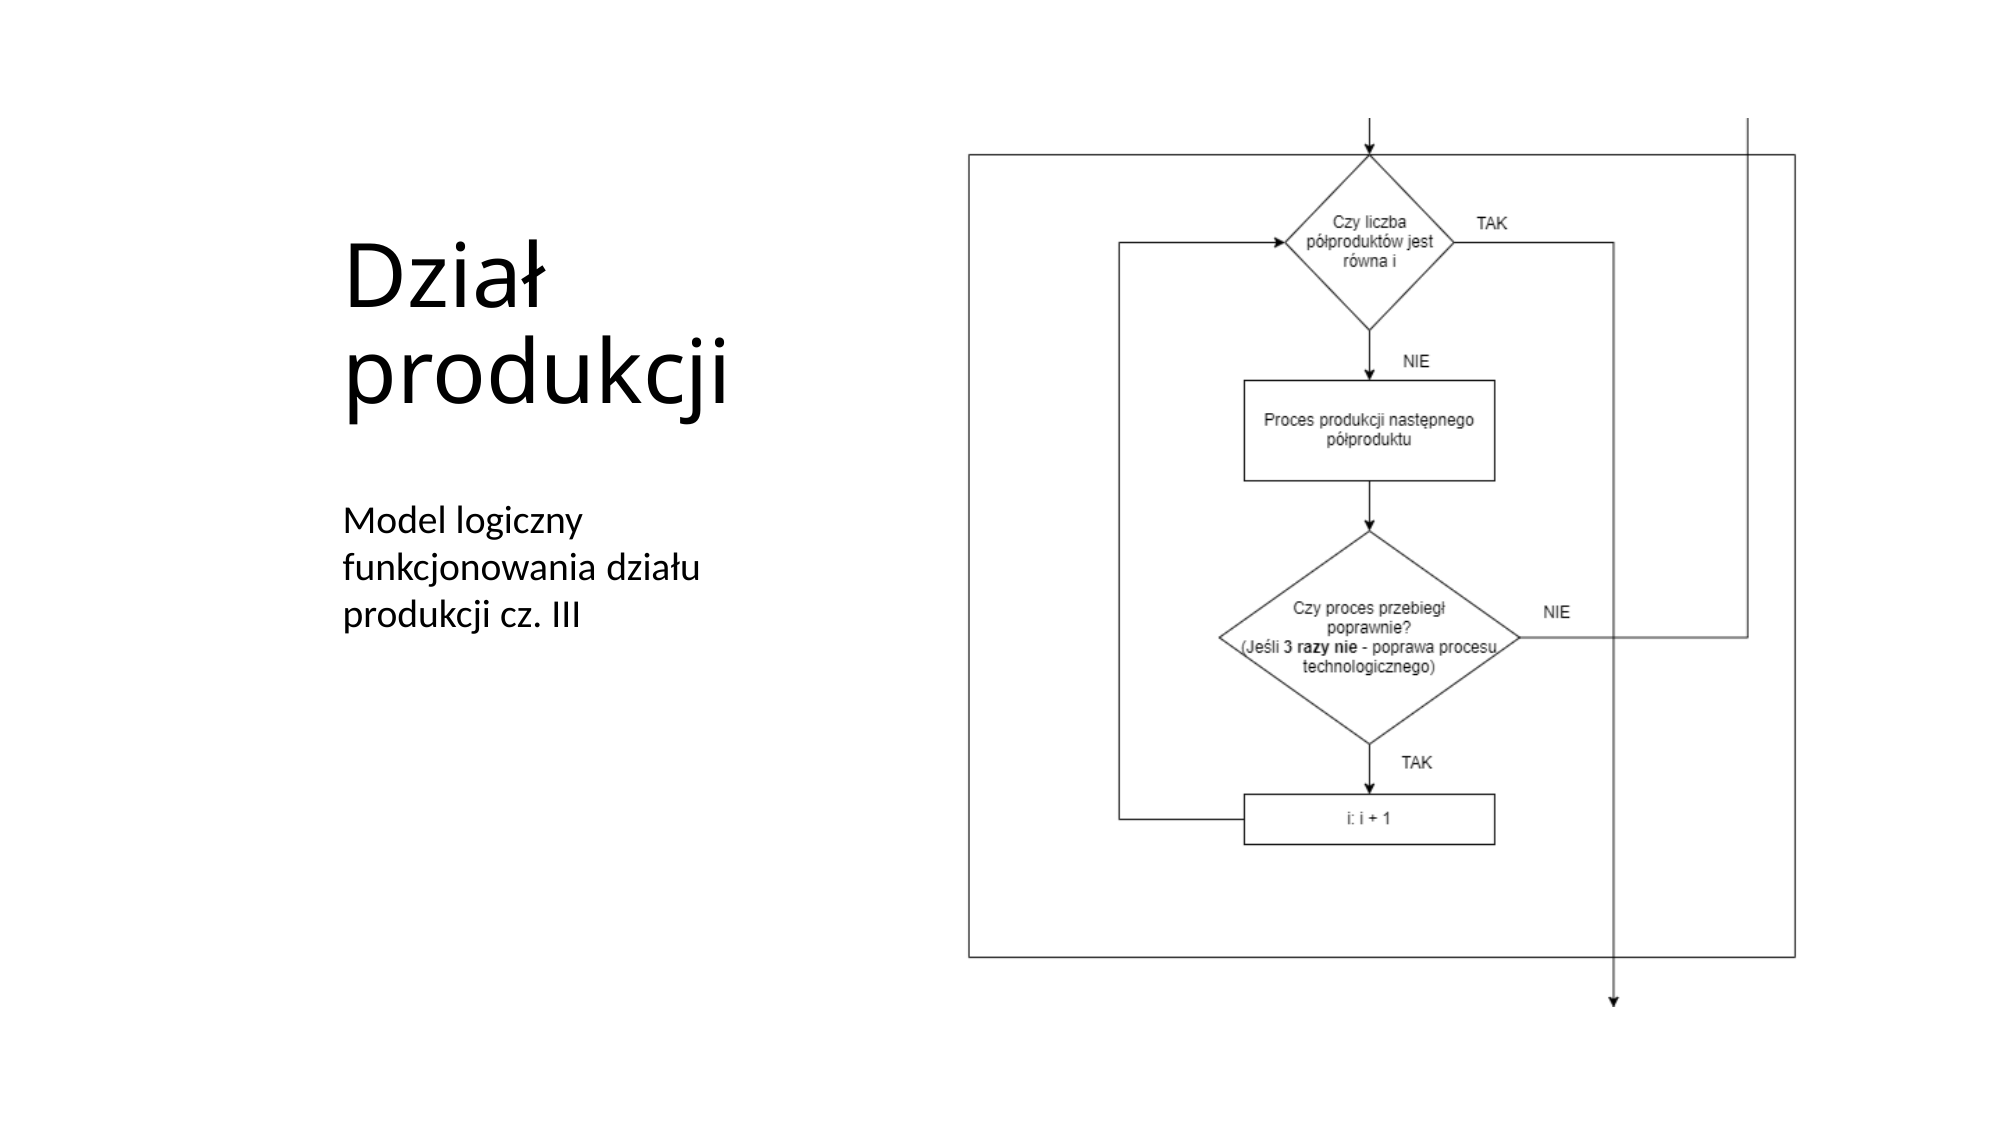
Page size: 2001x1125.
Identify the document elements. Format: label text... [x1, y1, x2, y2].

picture [924, 118, 1875, 1007]
list Model logiczny funkcjonowania działu produkcji cz. III [327, 486, 750, 906]
title Dział produkcji [327, 219, 750, 431]
